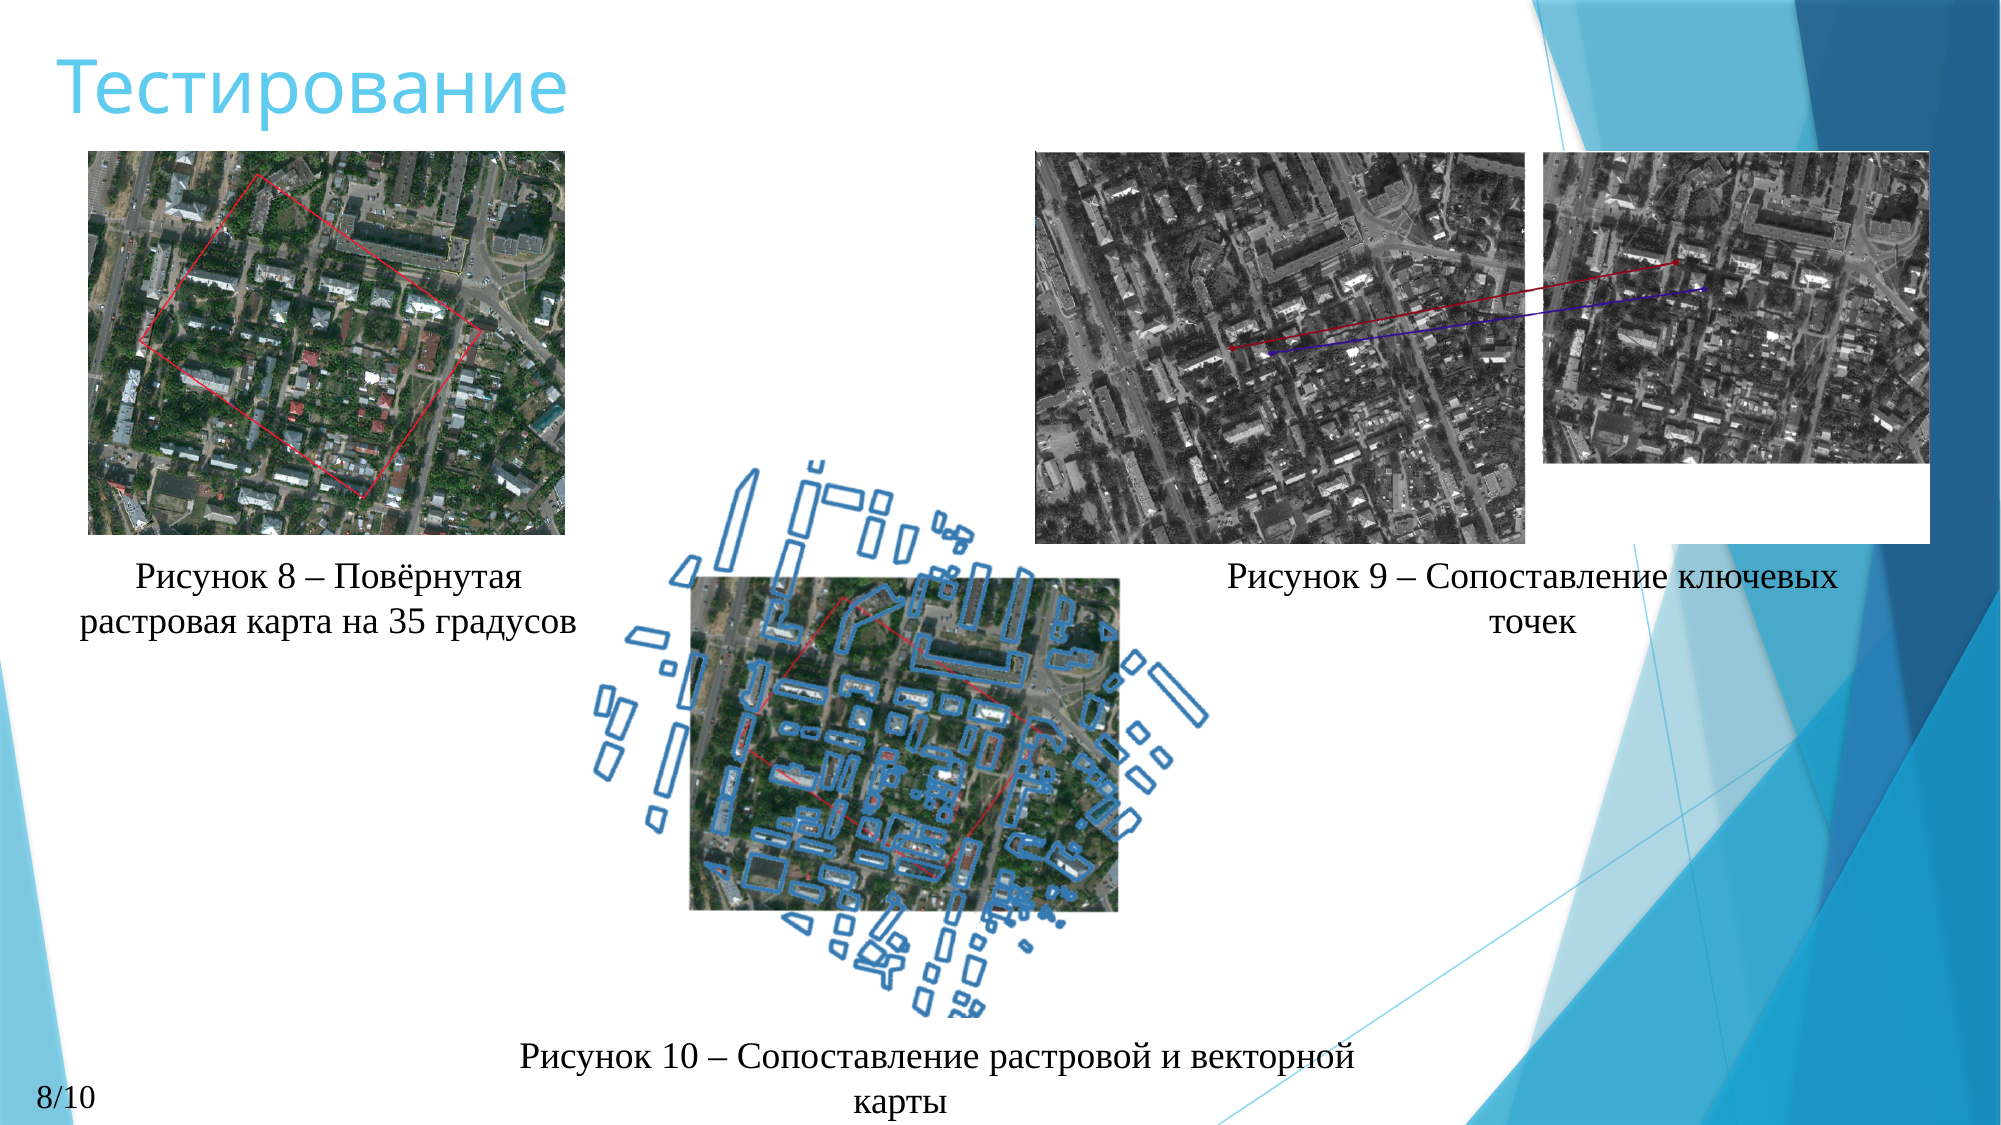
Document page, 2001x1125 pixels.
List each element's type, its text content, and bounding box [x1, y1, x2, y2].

title Тестирование [41, 30, 1452, 248]
text_box Рисунок 9 – Сопоставление ключевых точек [1219, 554, 1881, 649]
picture [88, 151, 565, 536]
text_box Рисунок 10 – Сопоставление растровой и векторной карты [400, 1024, 1401, 1125]
text_box Рисунок 8 – Повёрнутая растровая карта на 35 градусов [41, 543, 581, 649]
picture [586, 150, 1931, 1018]
slide_number 8/10 [0, 1065, 112, 1125]
